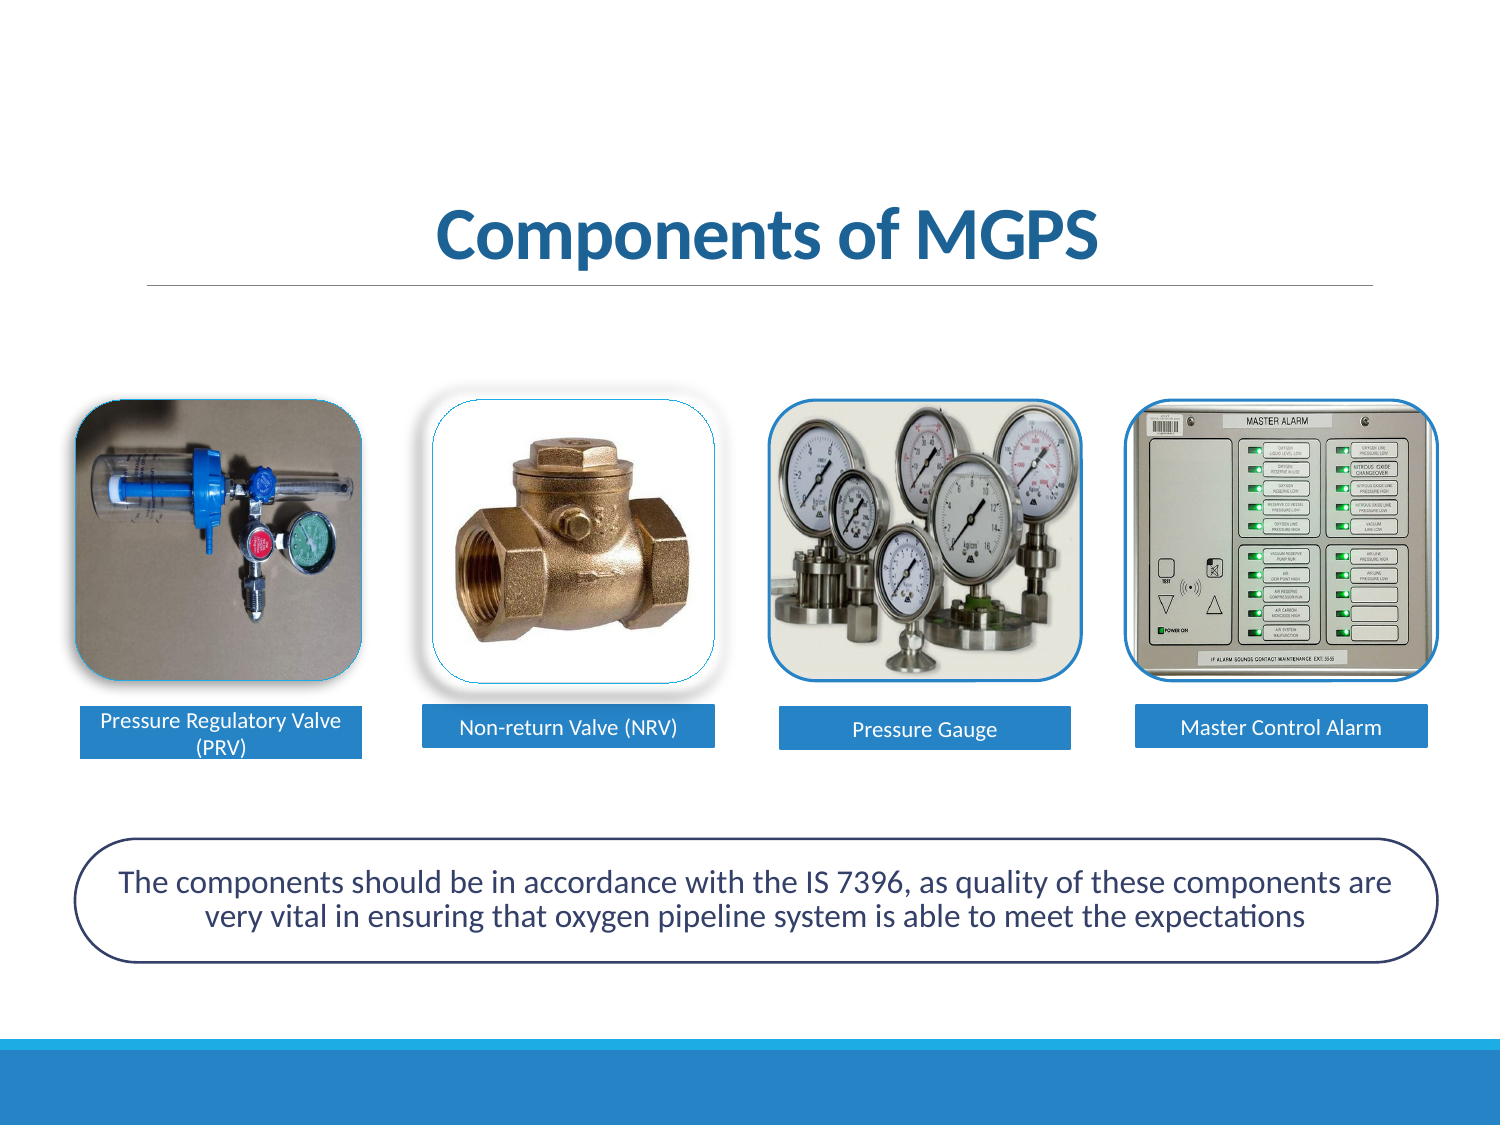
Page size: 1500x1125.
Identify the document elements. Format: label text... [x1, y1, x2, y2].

text_box The components should be in accordance with the IS 7396, as quality of these components are very vital in ensuring that oxygen pipeline system is able to meet the expectations [73, 837, 1439, 964]
title Components of MGPS [150, 187, 1388, 287]
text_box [74, 399, 1438, 760]
